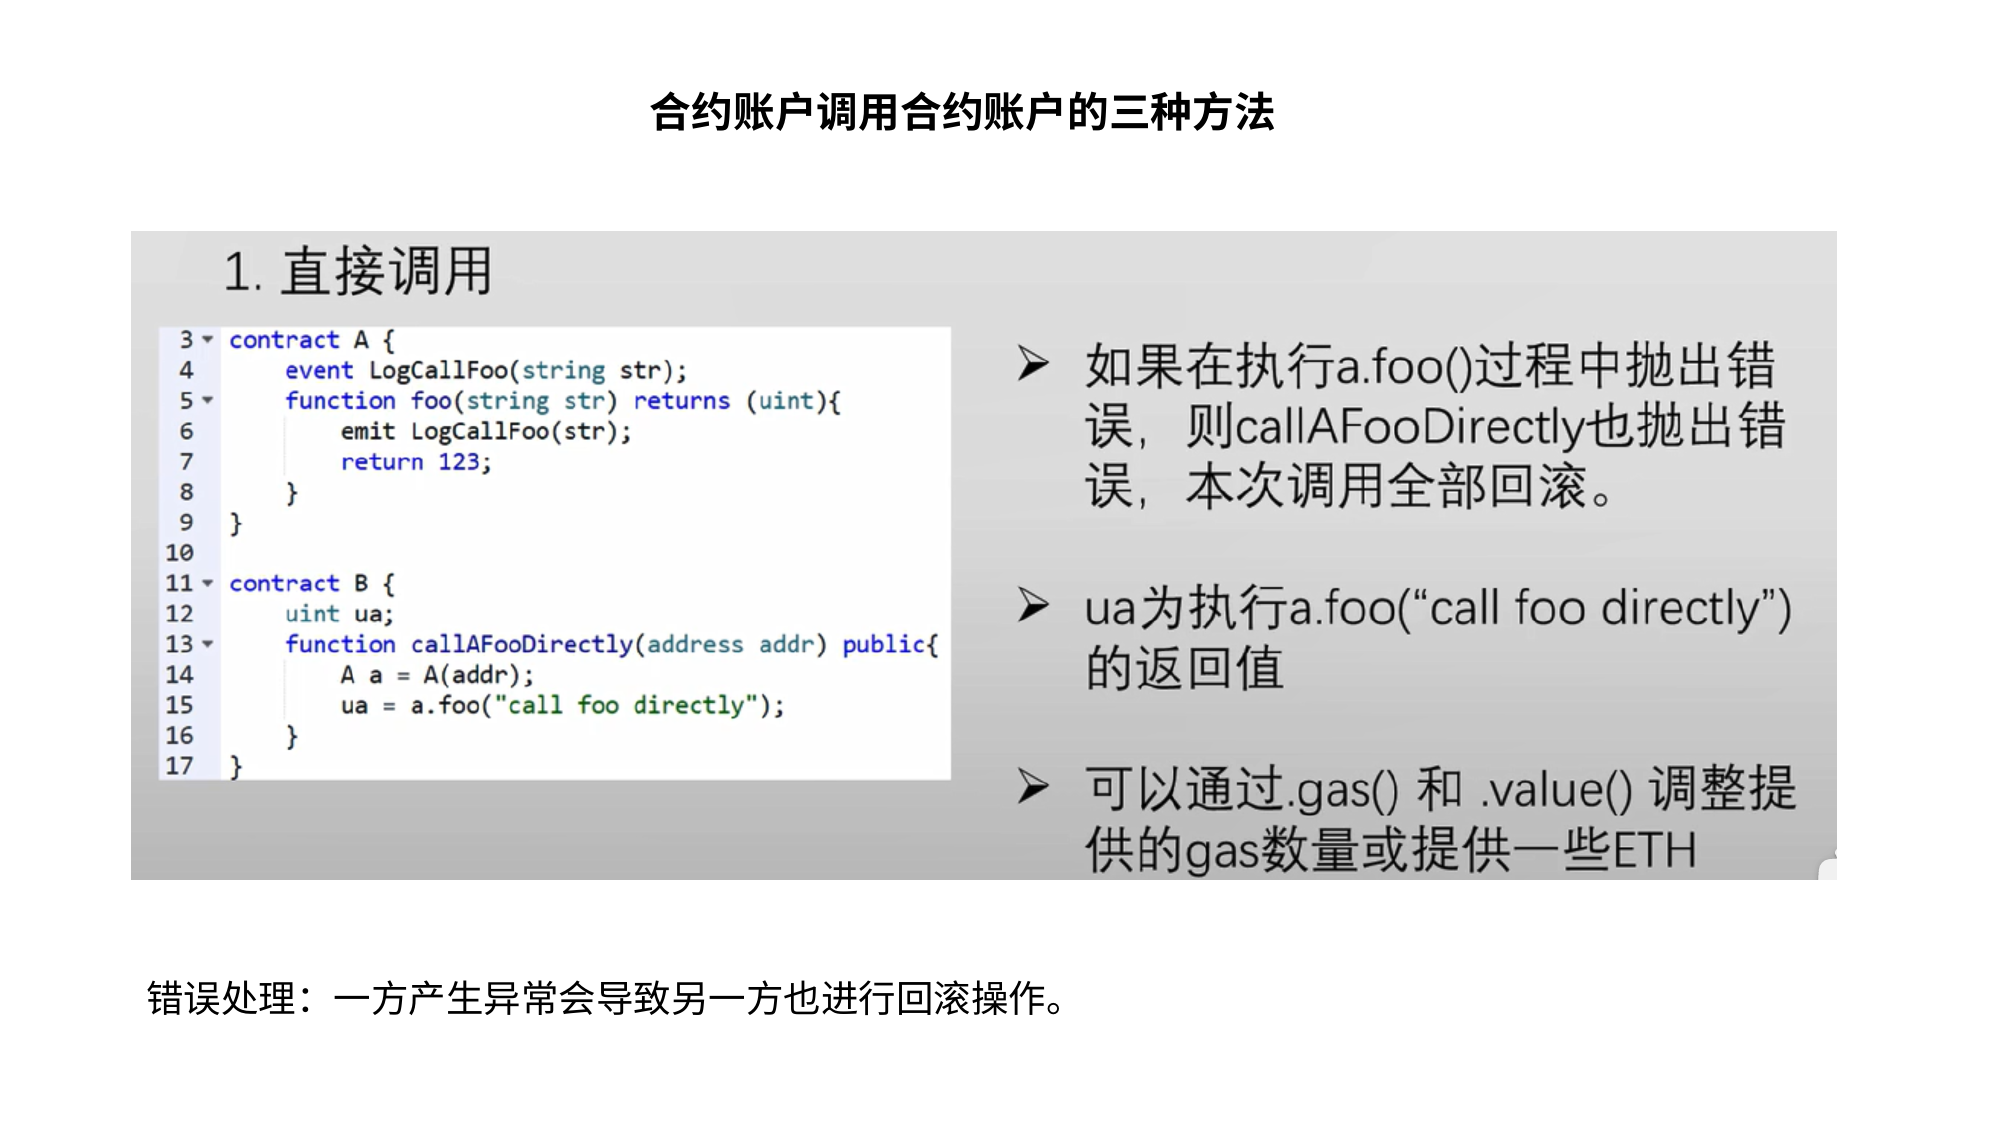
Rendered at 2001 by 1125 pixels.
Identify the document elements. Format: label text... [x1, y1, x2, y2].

text_box 合约账户调用合约账户的三种方法 [635, 78, 1296, 143]
picture [131, 231, 1837, 880]
text_box 错误处理：一方产生异常会导致另一方也进行回滚操作。 [131, 967, 1422, 1028]
